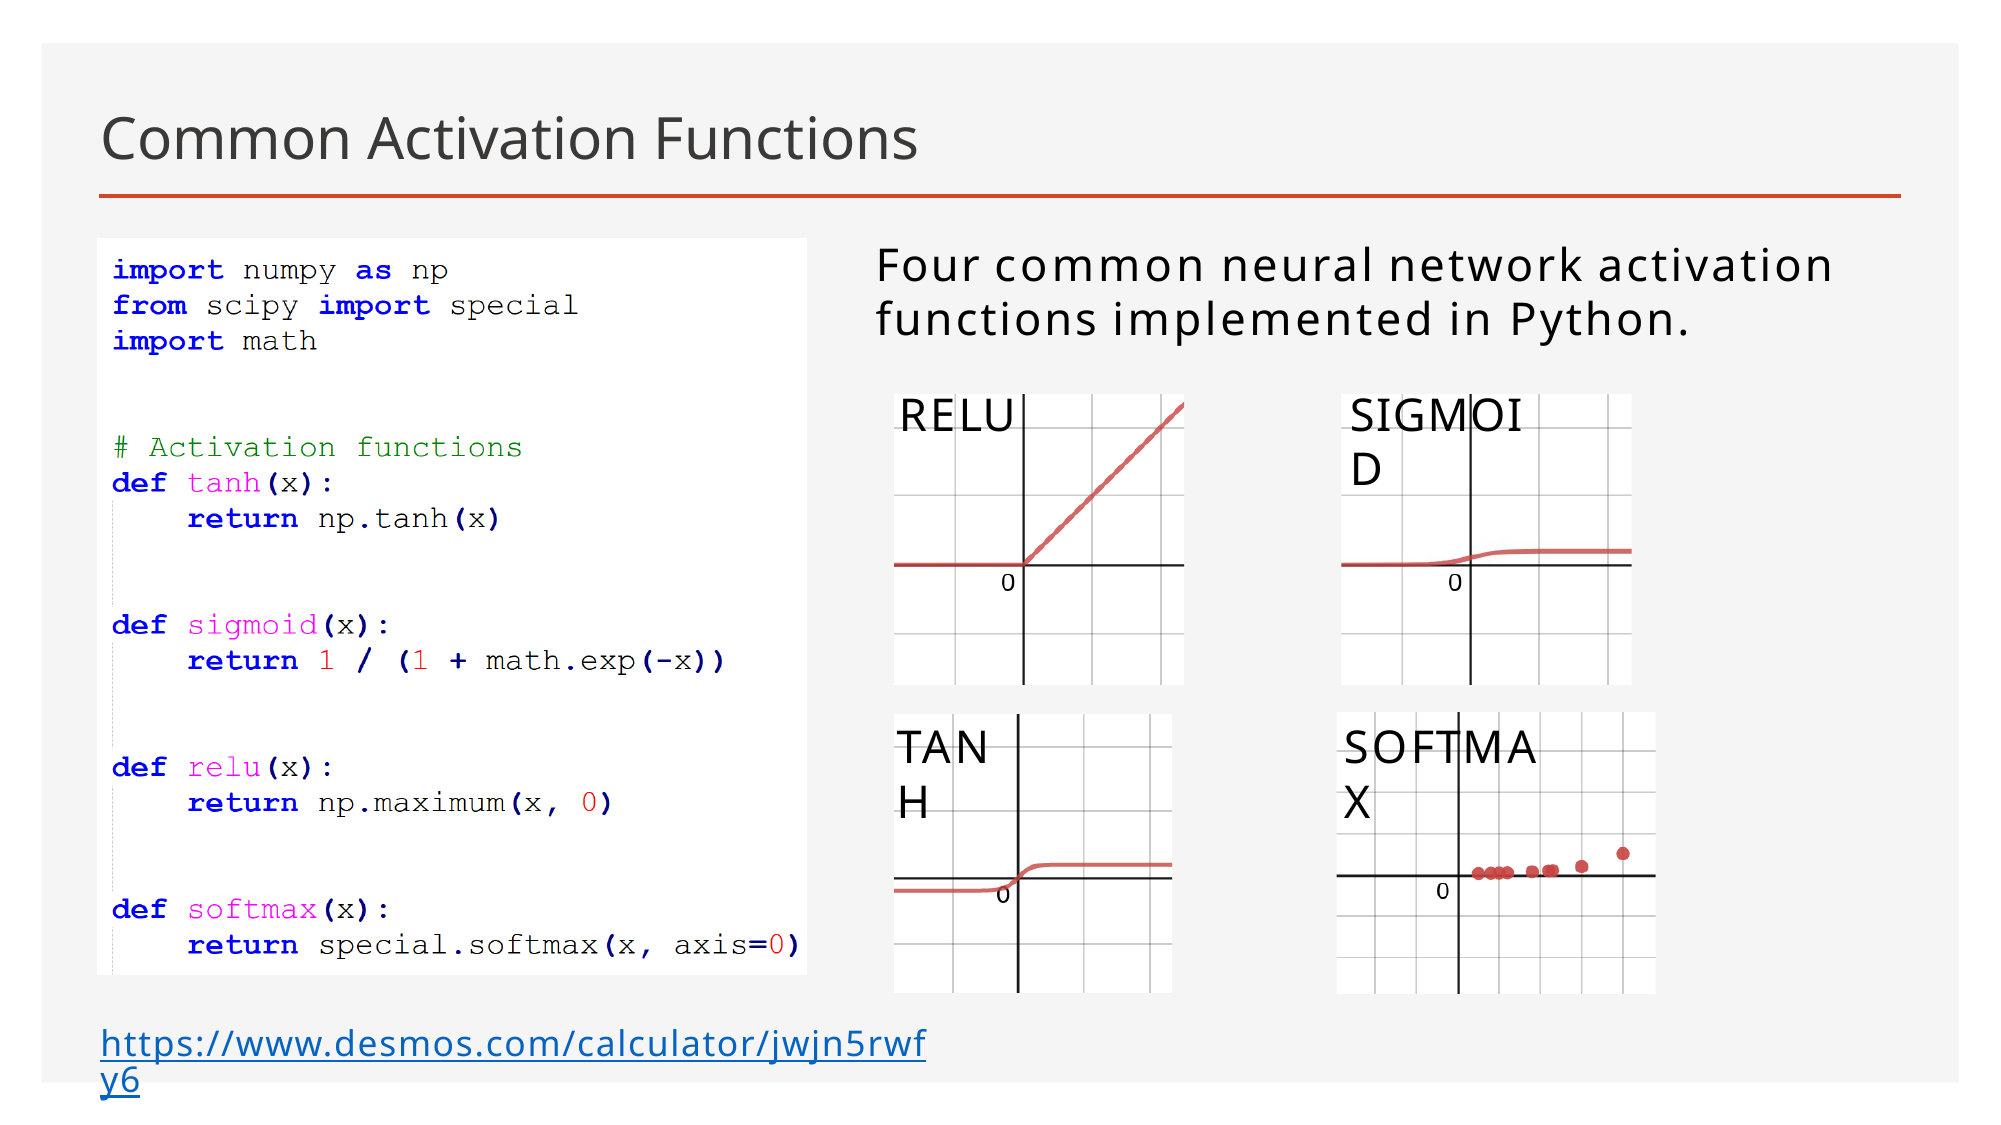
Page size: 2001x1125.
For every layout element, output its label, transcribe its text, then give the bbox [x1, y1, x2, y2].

text_box SOFTMAX [1341, 715, 1566, 828]
text_box TANH [894, 715, 1023, 828]
text_box SIGMOID [1347, 383, 1553, 495]
text_box https://www.desmos.com/calculator/jwjn5rwfy6 [97, 974, 938, 1070]
picture [97, 238, 807, 975]
text_box Four common neural network activation functions implemented in Python. [873, 233, 1903, 345]
text_box [1341, 394, 1632, 685]
text_box RELU [896, 383, 1018, 441]
text_box [894, 714, 1173, 993]
text_box [1336, 712, 1656, 994]
text_box [894, 394, 1185, 685]
title Common Activation Functions [85, 73, 1214, 179]
